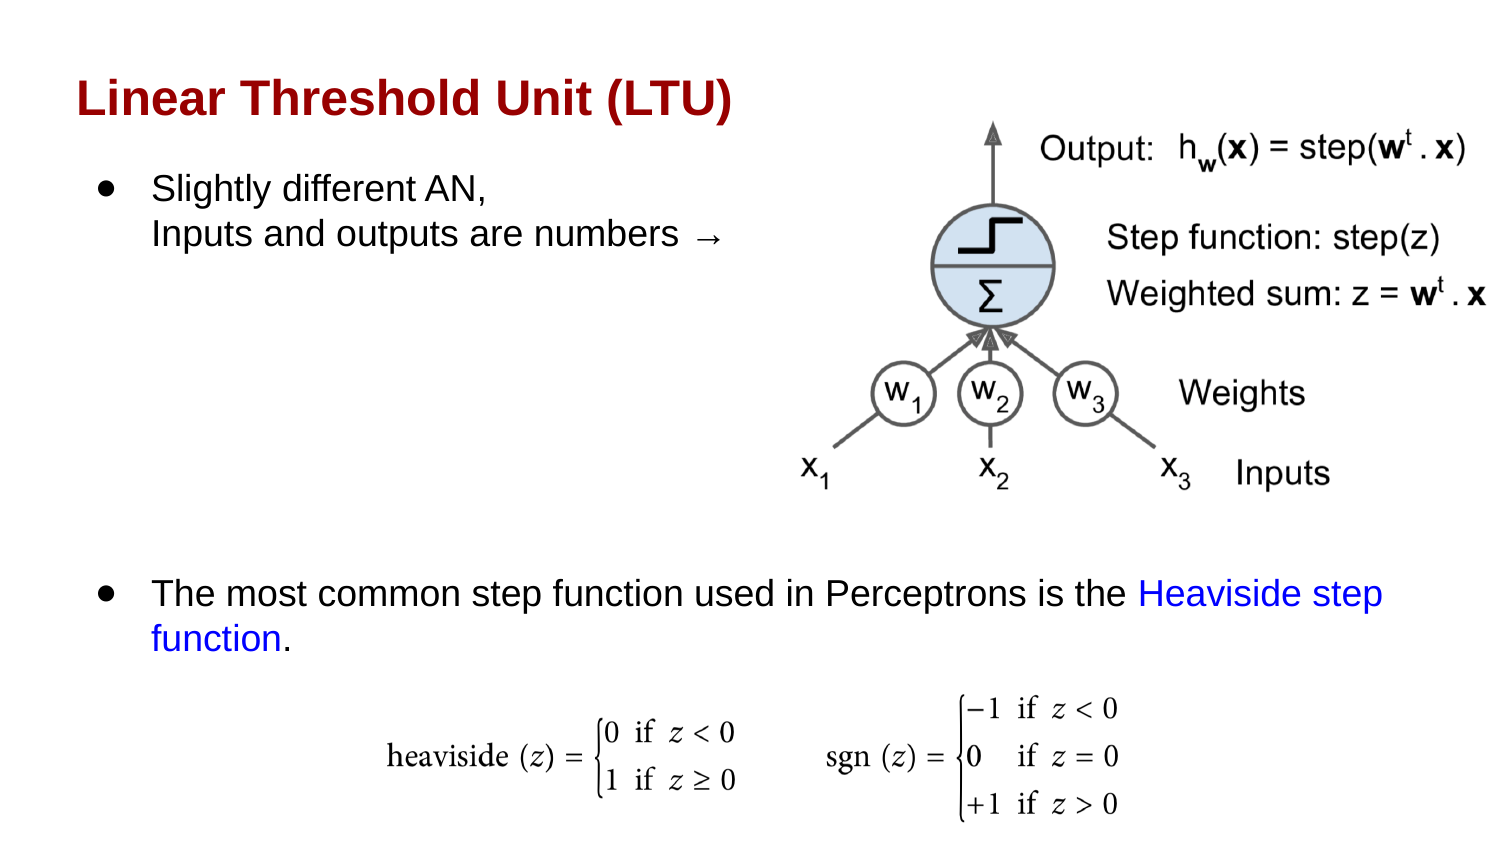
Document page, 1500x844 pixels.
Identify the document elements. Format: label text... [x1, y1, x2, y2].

picture [360, 674, 1140, 837]
text_box Slightly different AN, Inputs and outputs are numbers → The most common step function used in Perceptrons is the Heaviside step function. [61, 149, 1452, 800]
text_box Linear Threshold Unit (LTU) [61, 50, 1187, 149]
picture [749, 111, 1496, 507]
